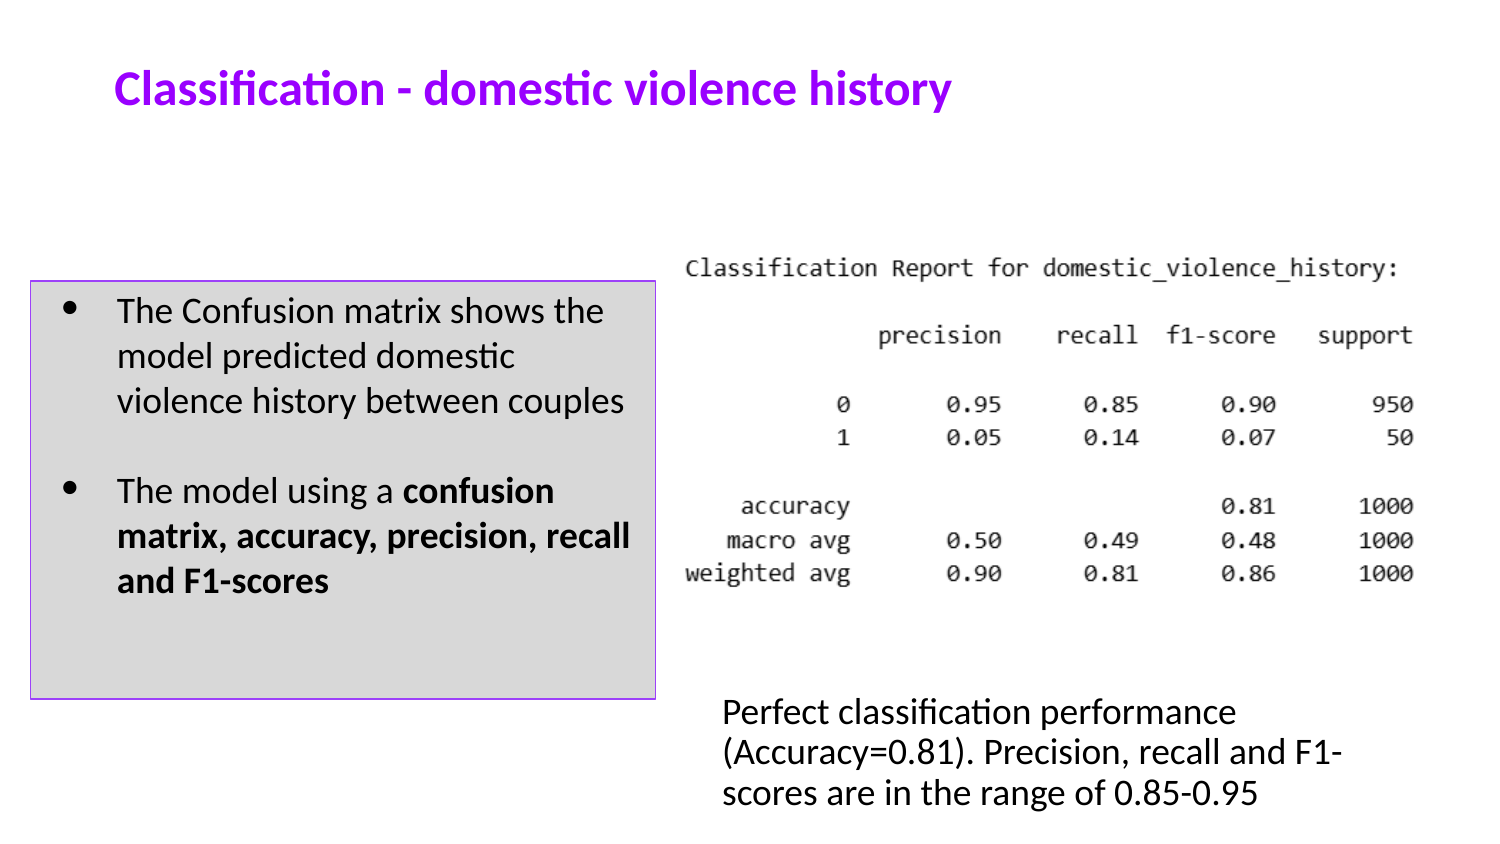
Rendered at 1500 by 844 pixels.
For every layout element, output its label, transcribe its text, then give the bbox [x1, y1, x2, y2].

text_box The Confusion matrix shows the model predicted domestic violence history between couples The model using a confusion matrix, accuracy, precision, recall and F1-scores [30, 280, 656, 699]
title Classification - domestic violence history [103, 44, 1397, 208]
text_box Perfect classification performance (Accuracy=0.81). Precision, recall and F1-scores are in the range of 0.85-0.95 [707, 676, 1453, 822]
picture [680, 232, 1476, 630]
